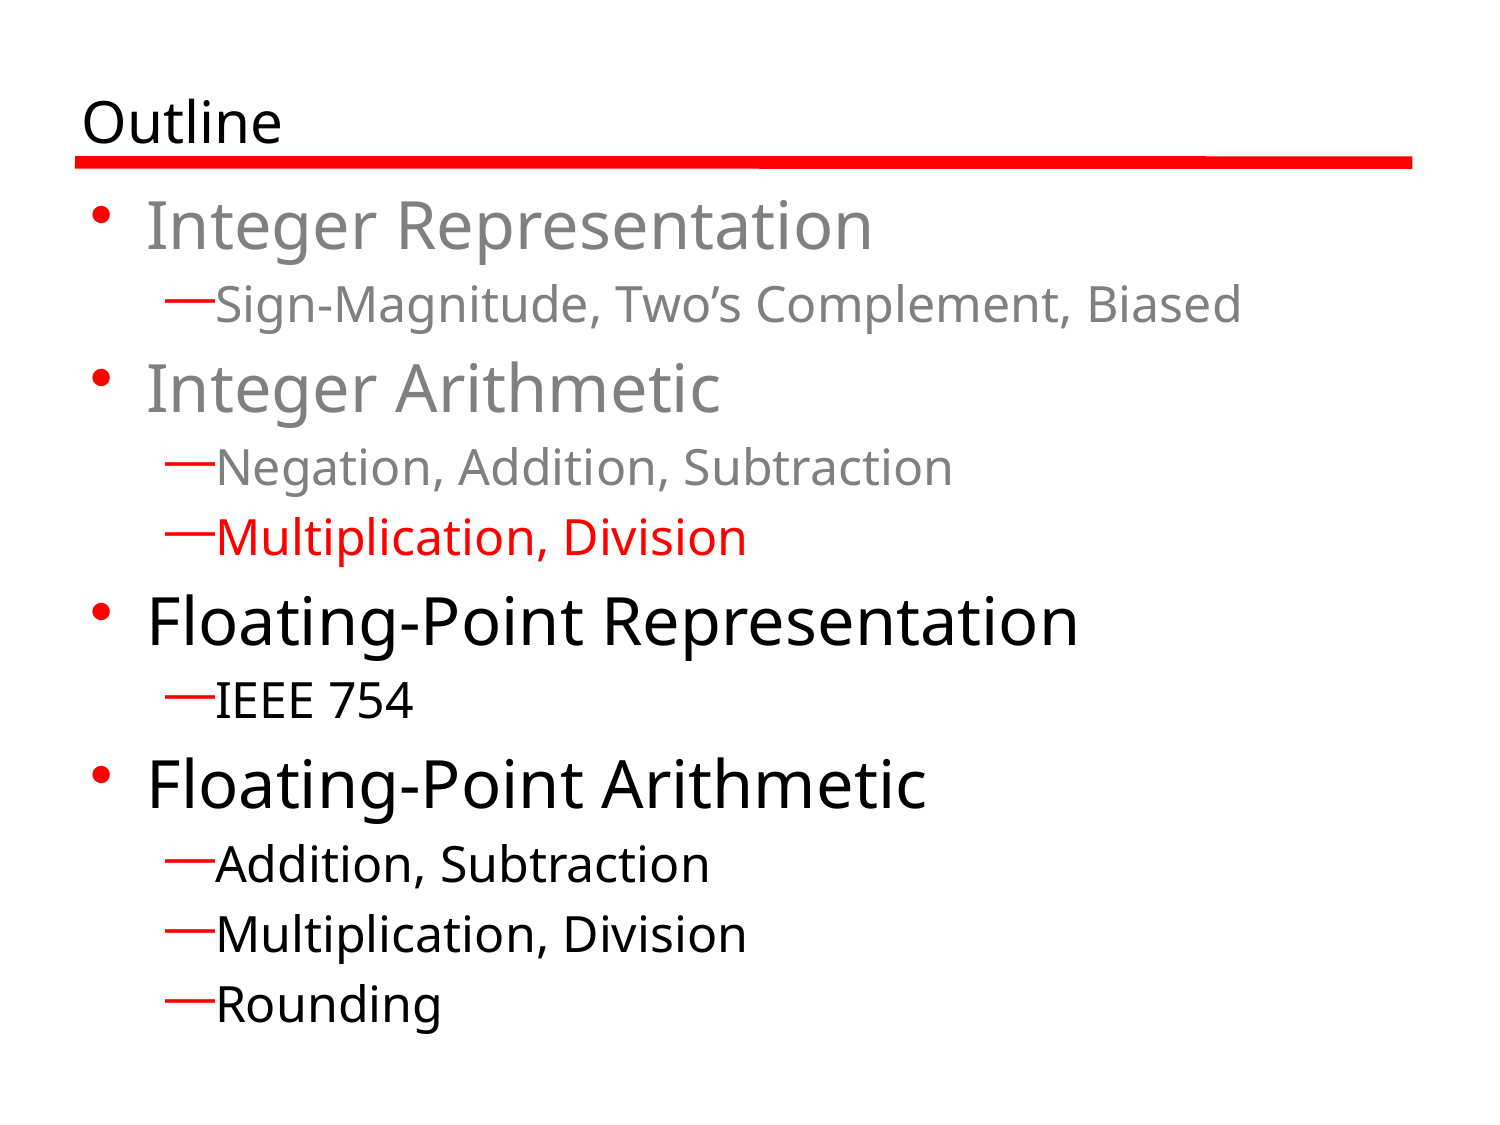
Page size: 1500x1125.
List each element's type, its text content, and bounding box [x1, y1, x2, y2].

title Outline [66, 24, 1413, 163]
list Integer Representation Sign-Magnitude, Two’s Complement, Biased Integer Arithmetic Negation, Addition, Subtraction Multiplication, Division Floating-Point Representation IEEE 754 Floating-Point Arithmetic Addition, Subtraction Multiplication, Division Rounding [75, 174, 1417, 1100]
